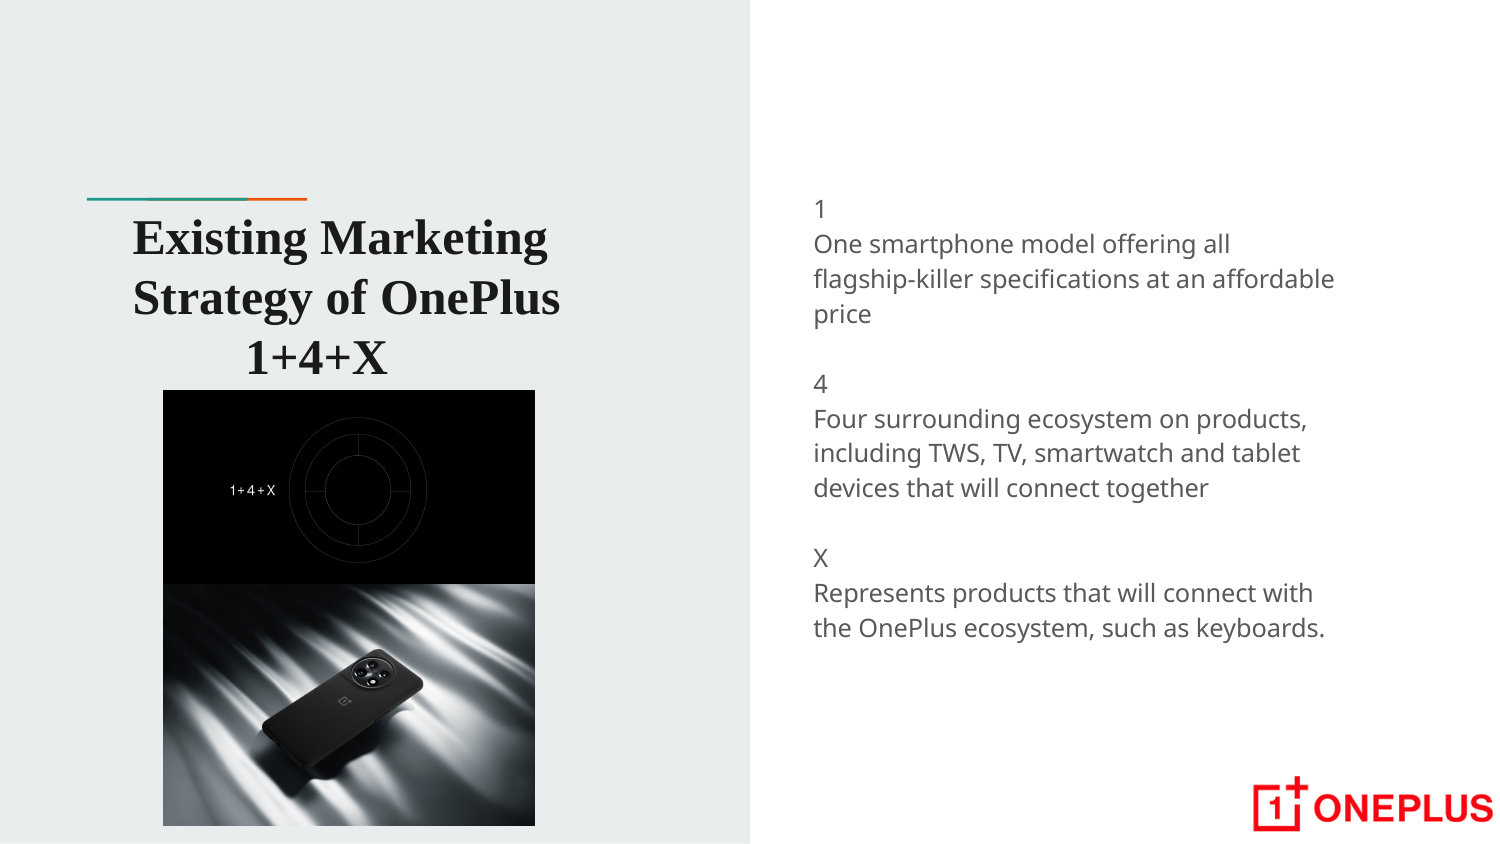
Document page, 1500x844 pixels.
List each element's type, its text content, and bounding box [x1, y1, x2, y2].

title Existing Marketing Strategy of OnePlus 1+4+X [117, 189, 659, 467]
picture [163, 390, 535, 826]
picture [1231, 771, 1494, 838]
list 1 One smartphone model offering all flagship-killer specifications at an affordable price 4 Four surrounding ecosystem on products, including TWS, TV, smartwatch and tablet devices that will connect together X Represents products that will connect with the OnePlus ecosystem, such as keyboards. [798, 173, 1352, 670]
